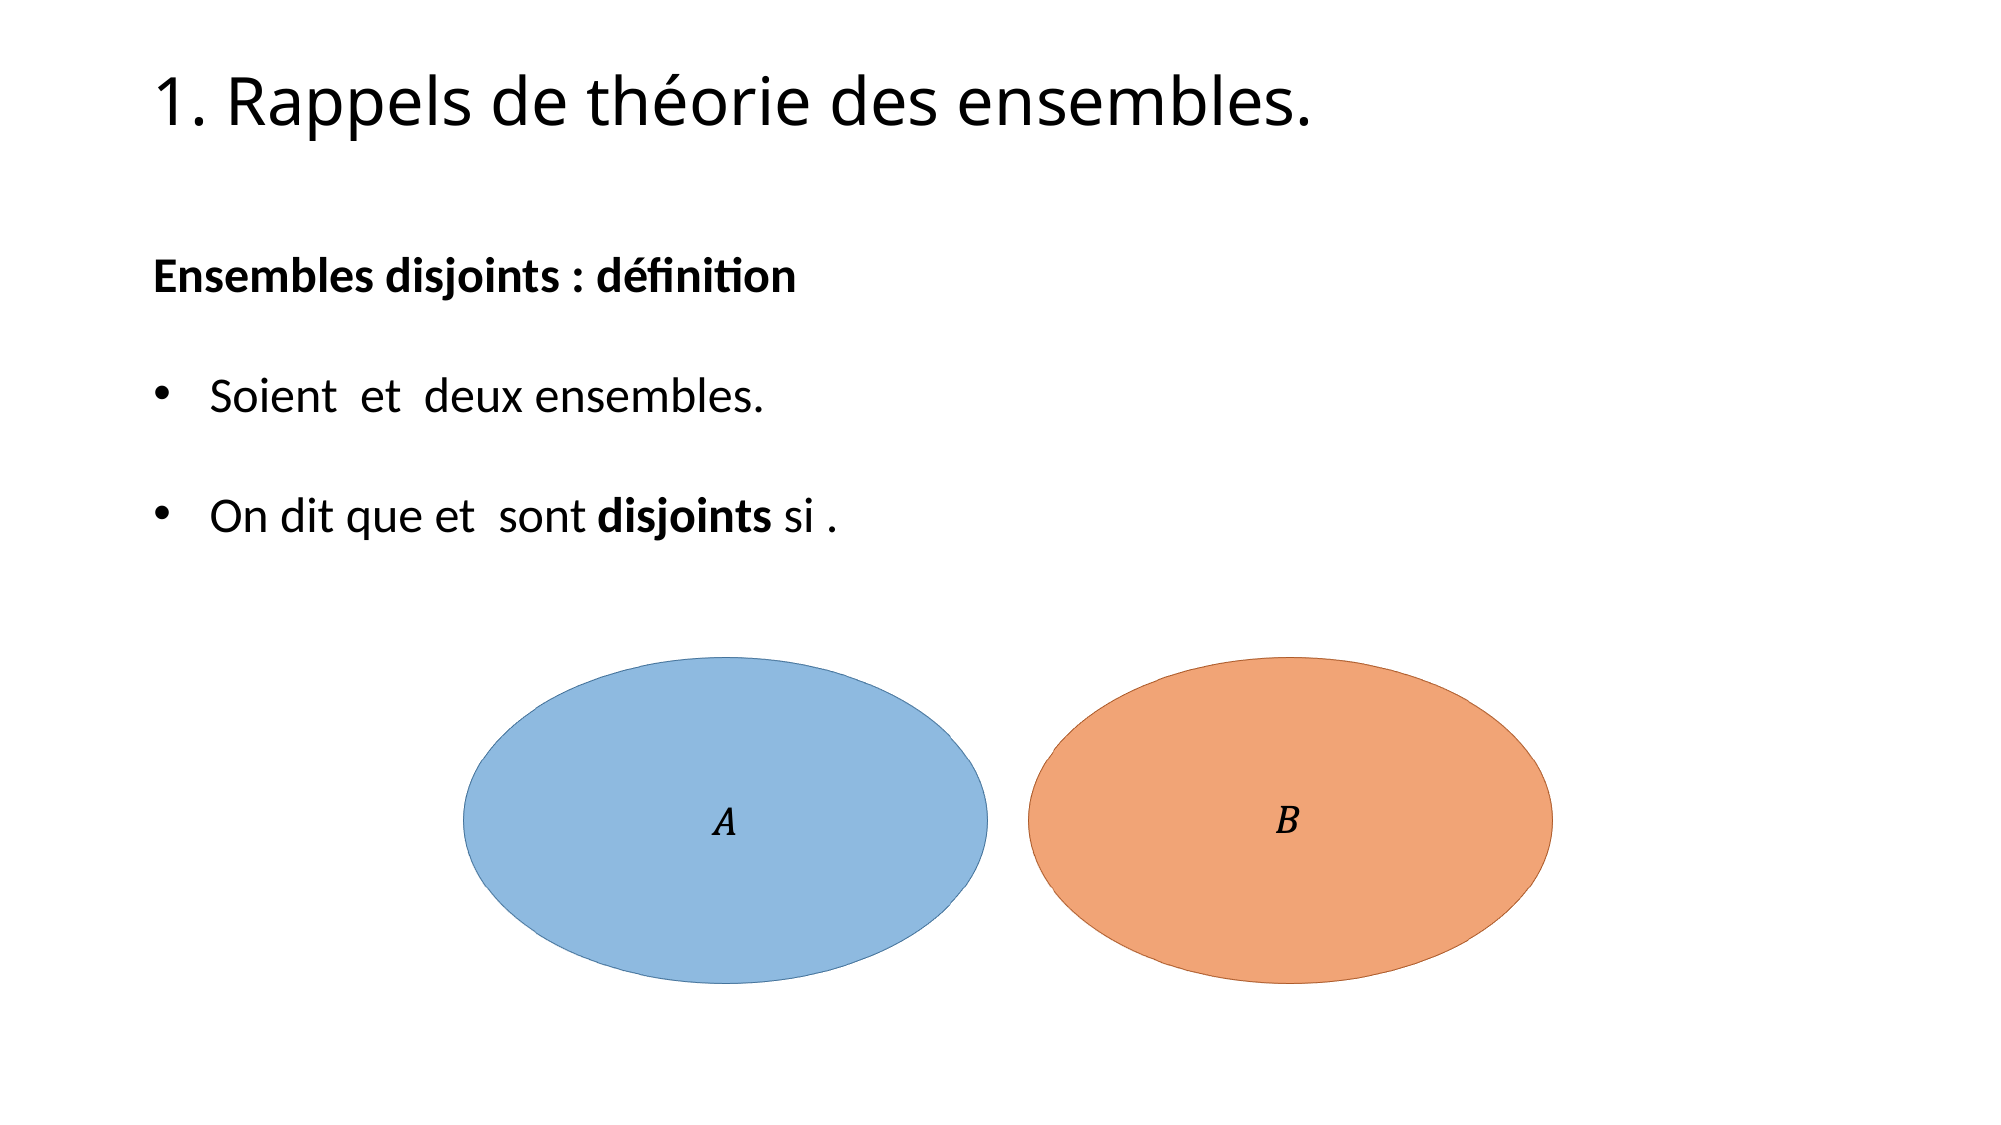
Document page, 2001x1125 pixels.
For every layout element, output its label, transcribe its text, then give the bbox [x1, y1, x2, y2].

text_box 1. Rappels de théorie des ensembles. [137, 59, 1863, 155]
picture [431, 632, 1572, 1015]
